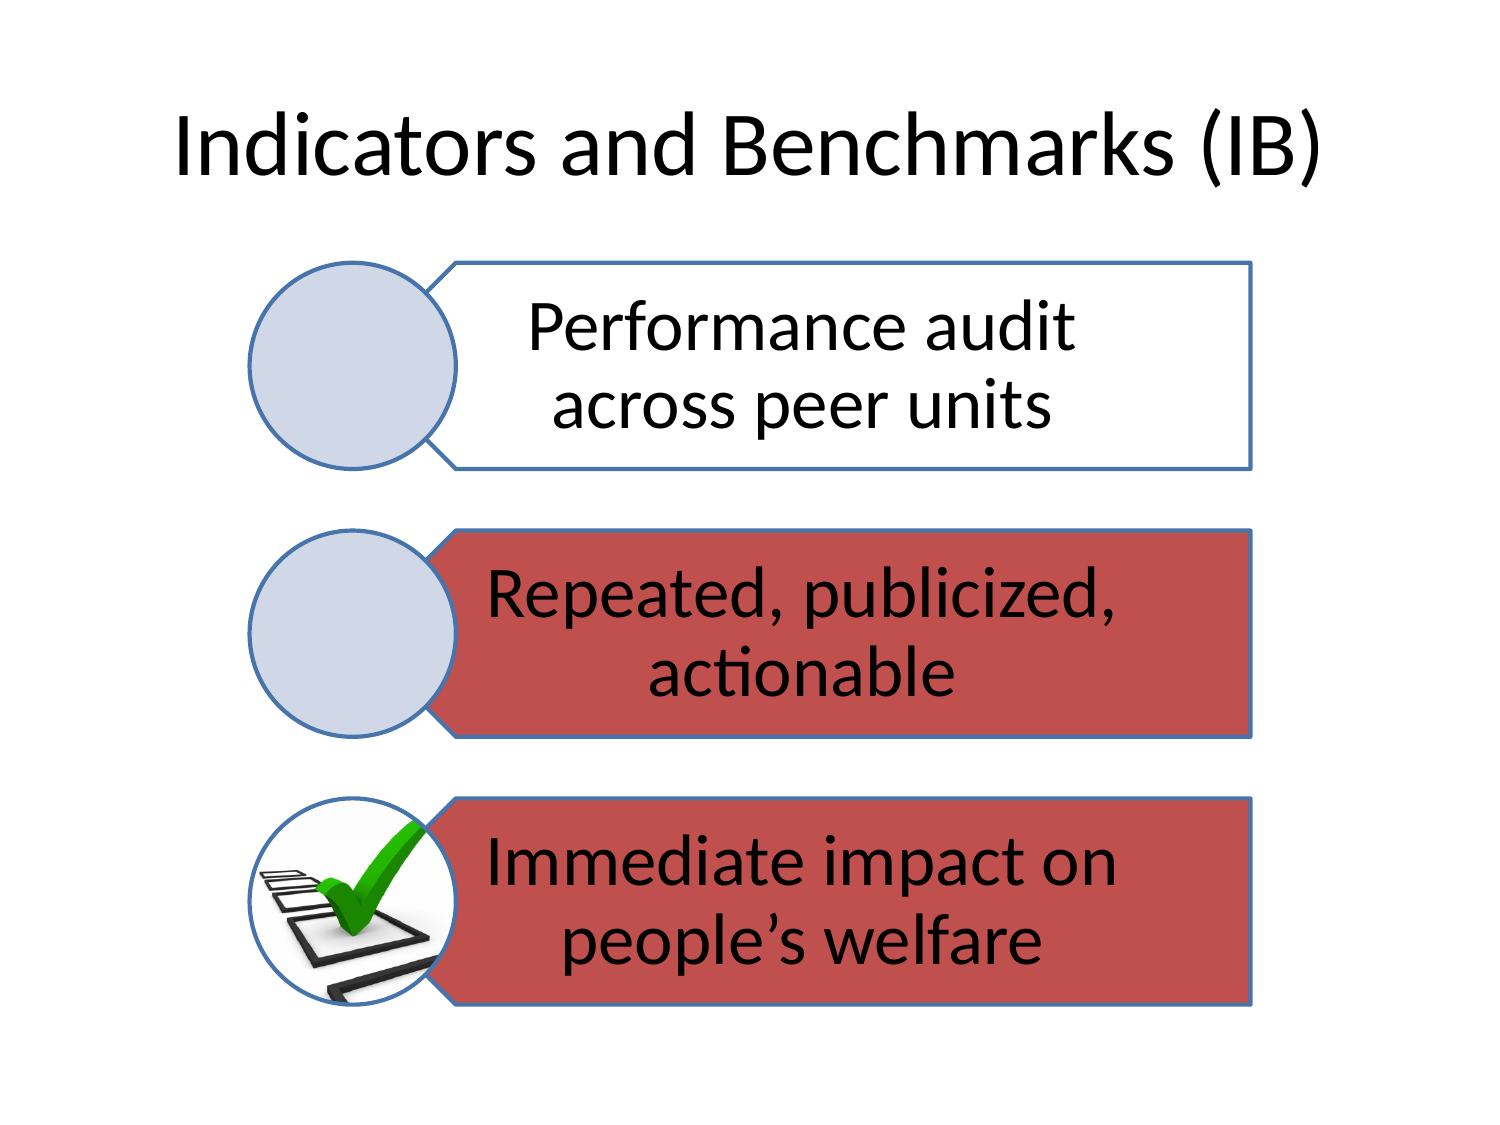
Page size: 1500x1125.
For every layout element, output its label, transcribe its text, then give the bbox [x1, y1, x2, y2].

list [74, 262, 1426, 1006]
title Indicators and Benchmarks (IB) [75, 45, 1425, 233]
